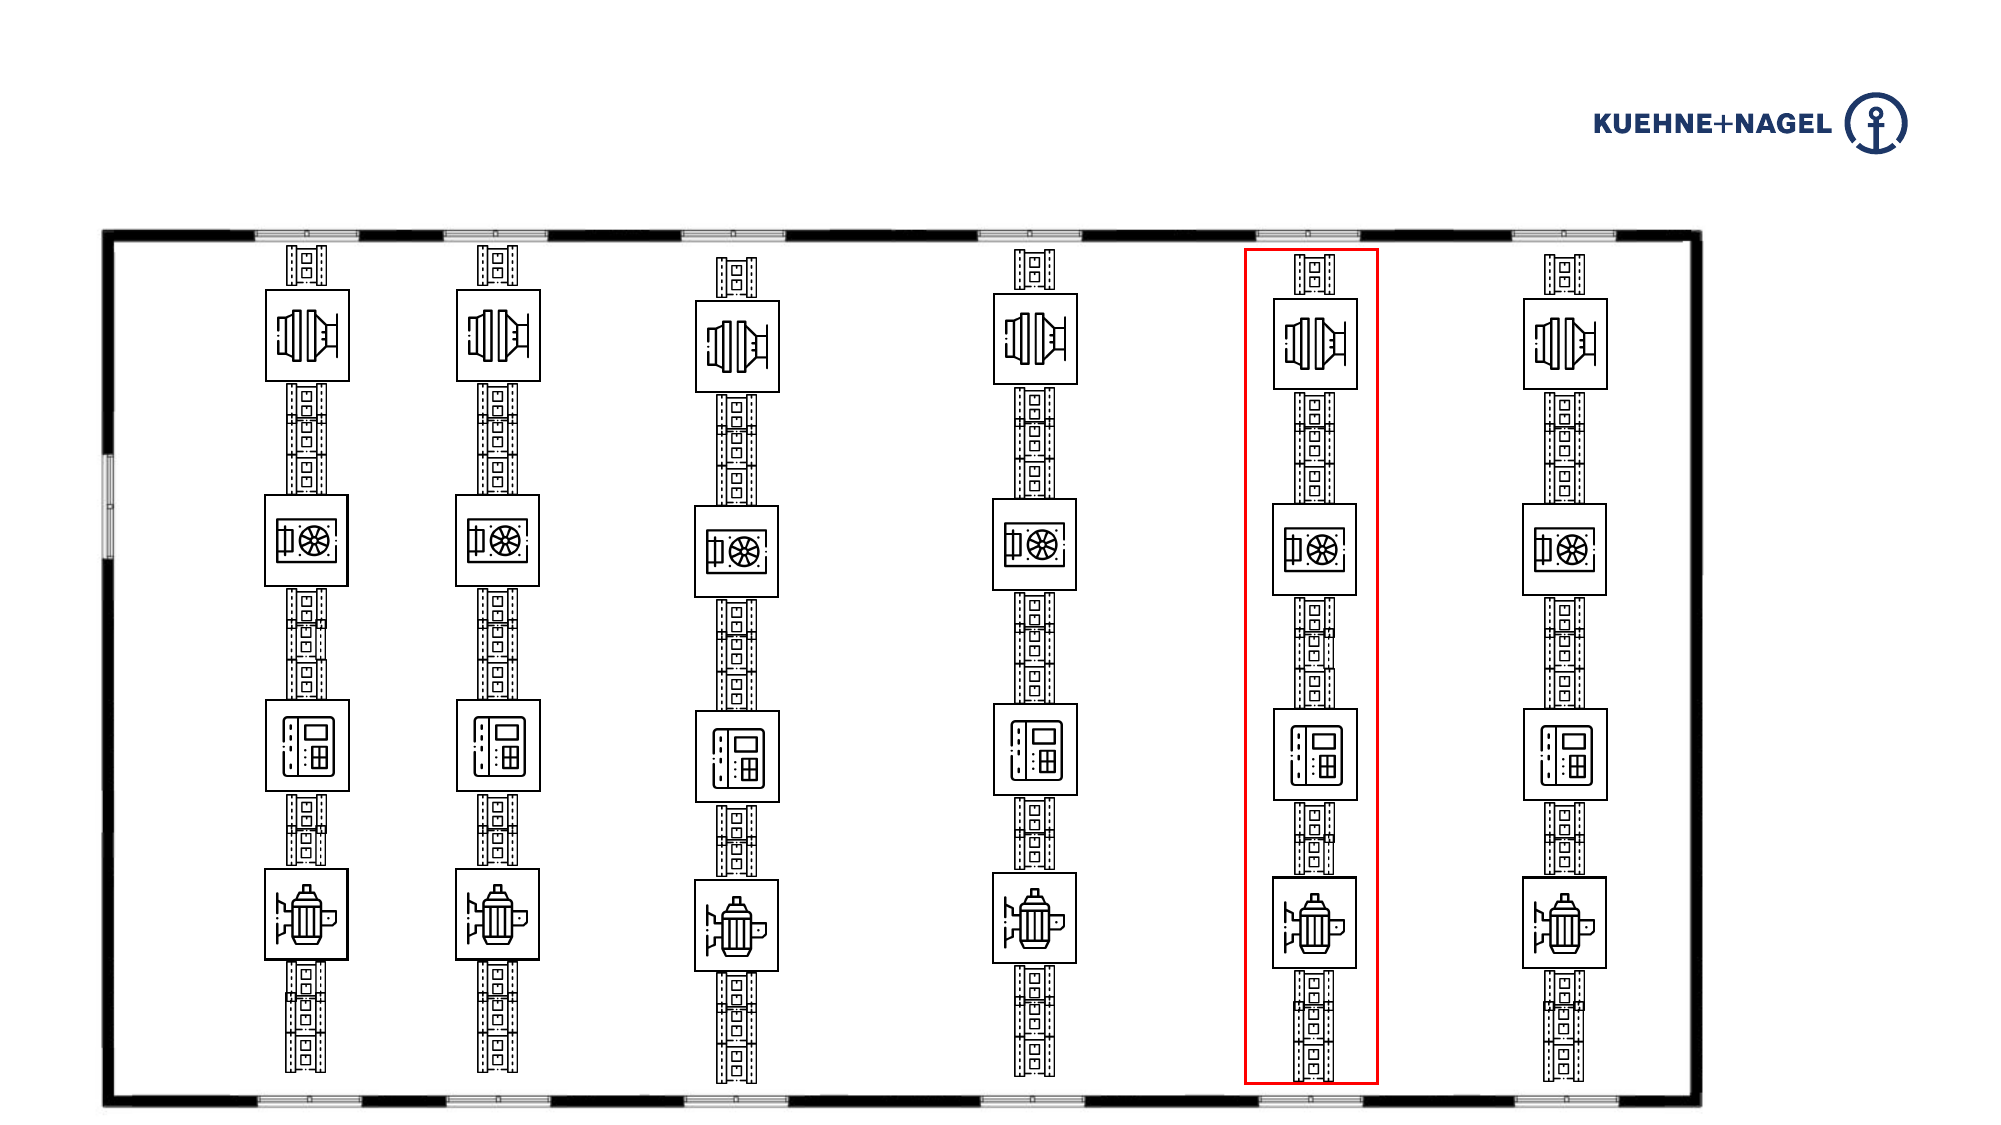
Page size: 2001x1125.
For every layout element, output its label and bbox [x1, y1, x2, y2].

text_box [1272, 254, 1357, 1082]
picture [89, 216, 1718, 1125]
text_box [455, 245, 540, 1073]
text_box [1522, 254, 1607, 1082]
text_box [264, 245, 349, 1073]
text_box [694, 257, 779, 1084]
text_box [992, 249, 1077, 1077]
